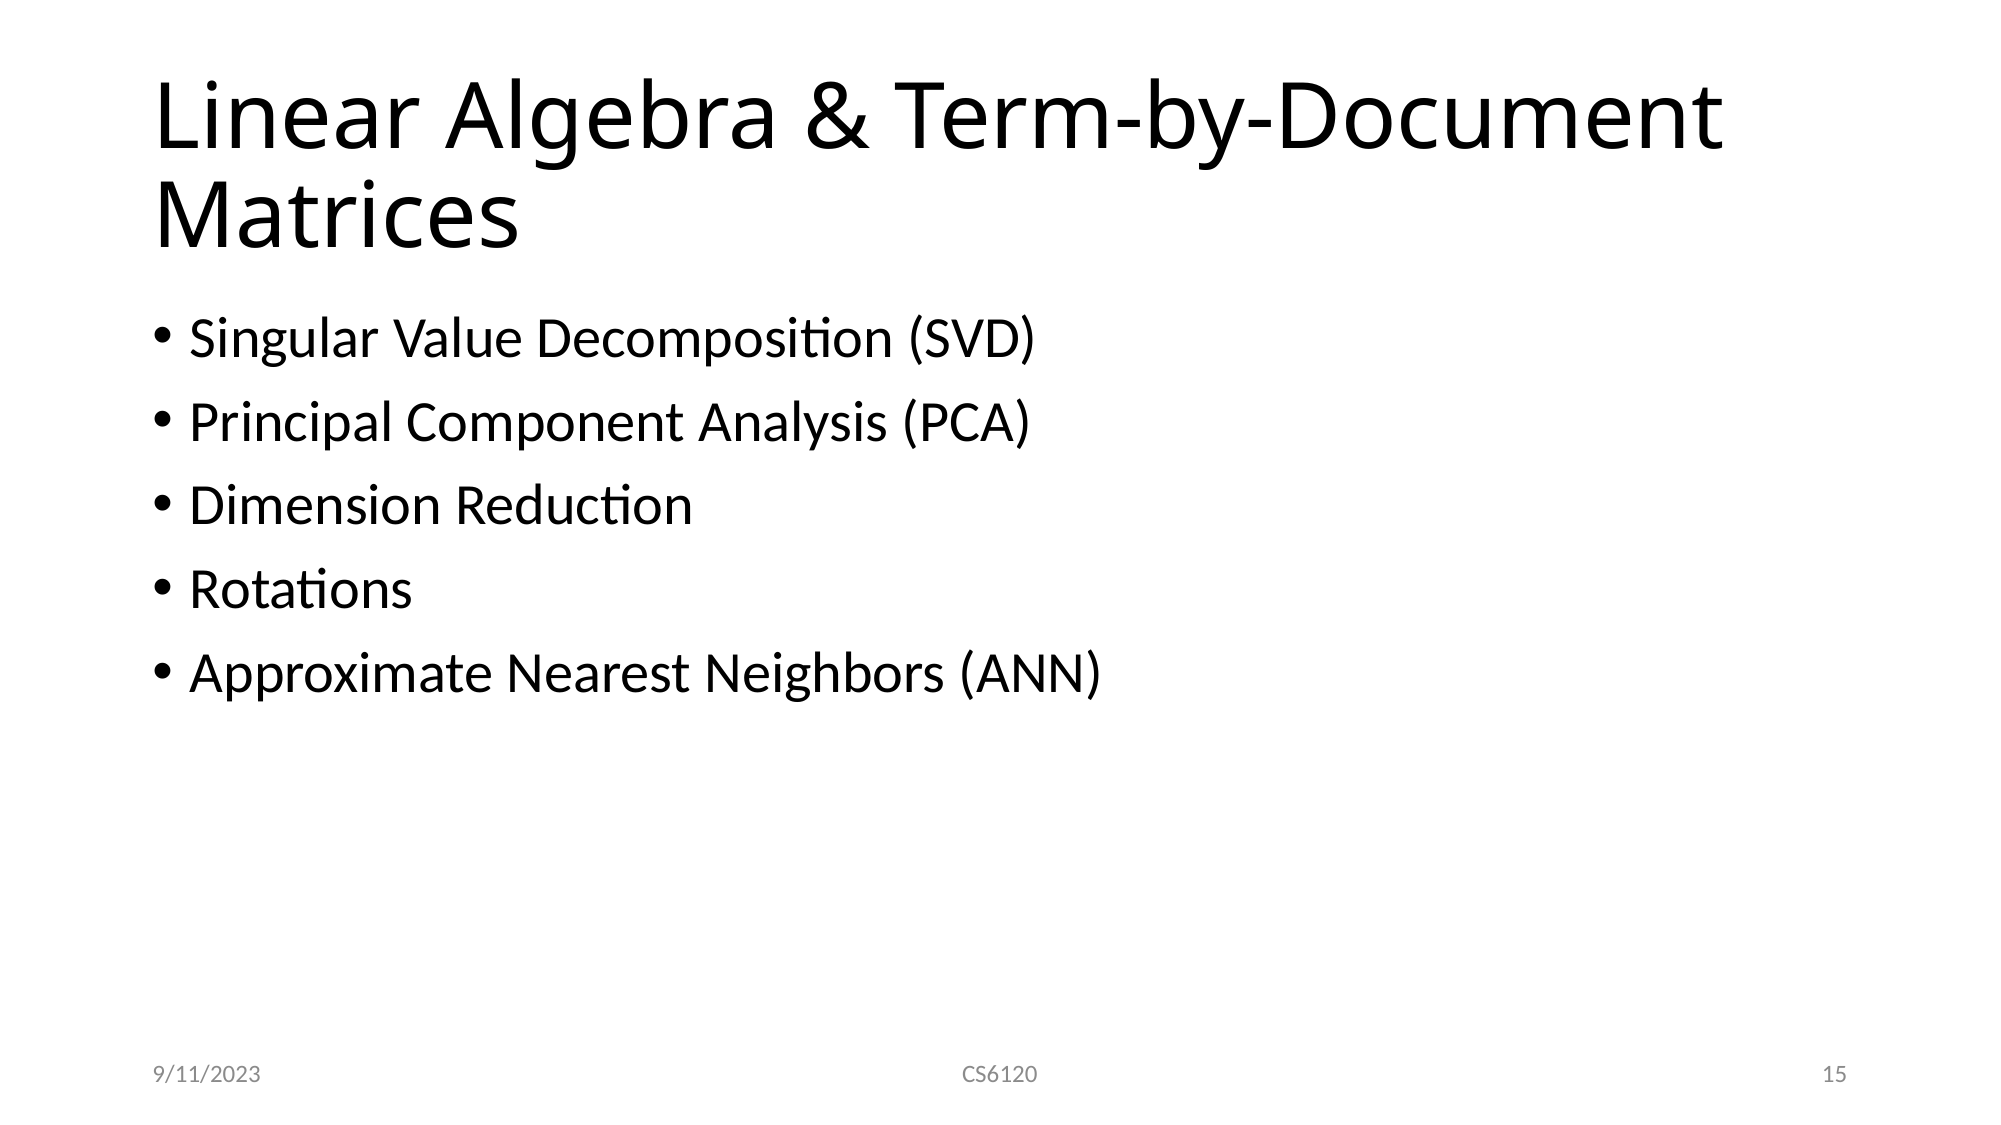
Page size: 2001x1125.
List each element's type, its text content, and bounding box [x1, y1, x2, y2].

list Singular Value Decomposition (SVD) Principal Component Analysis (PCA) Dimension Reduction Rotations Approximate Nearest Neighbors (ANN) [137, 299, 1863, 1014]
title Linear Algebra & Term-by-Document Matrices [137, 59, 1863, 278]
footer CS6120 [662, 1042, 1338, 1103]
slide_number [137, 1042, 588, 1103]
slide_number 15 [1412, 1042, 1863, 1103]
